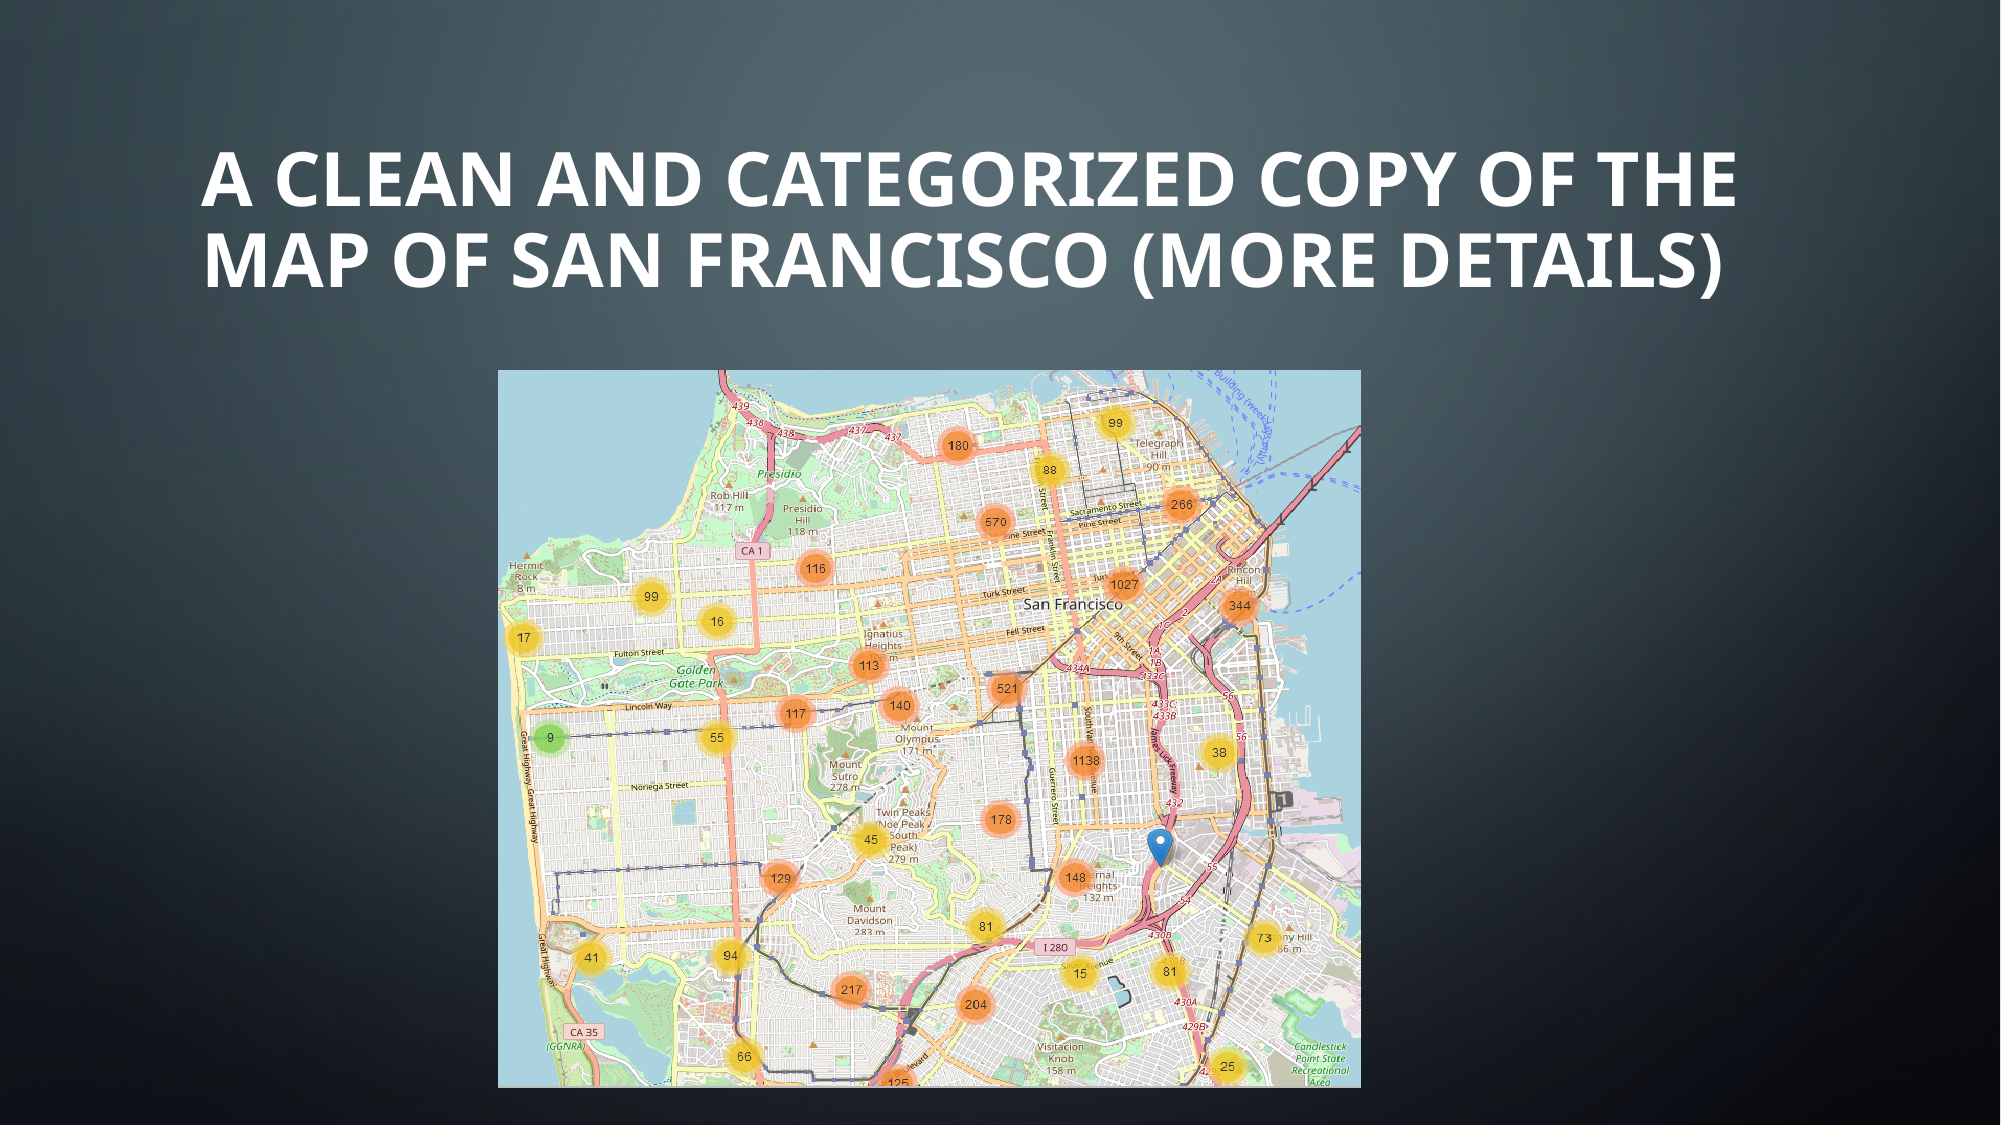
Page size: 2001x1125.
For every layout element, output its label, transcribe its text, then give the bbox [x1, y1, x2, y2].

picture [0, 0, 2001, 1125]
text_box A clean and categorized copy of the map of San Francisco (more details) [187, 101, 1813, 344]
